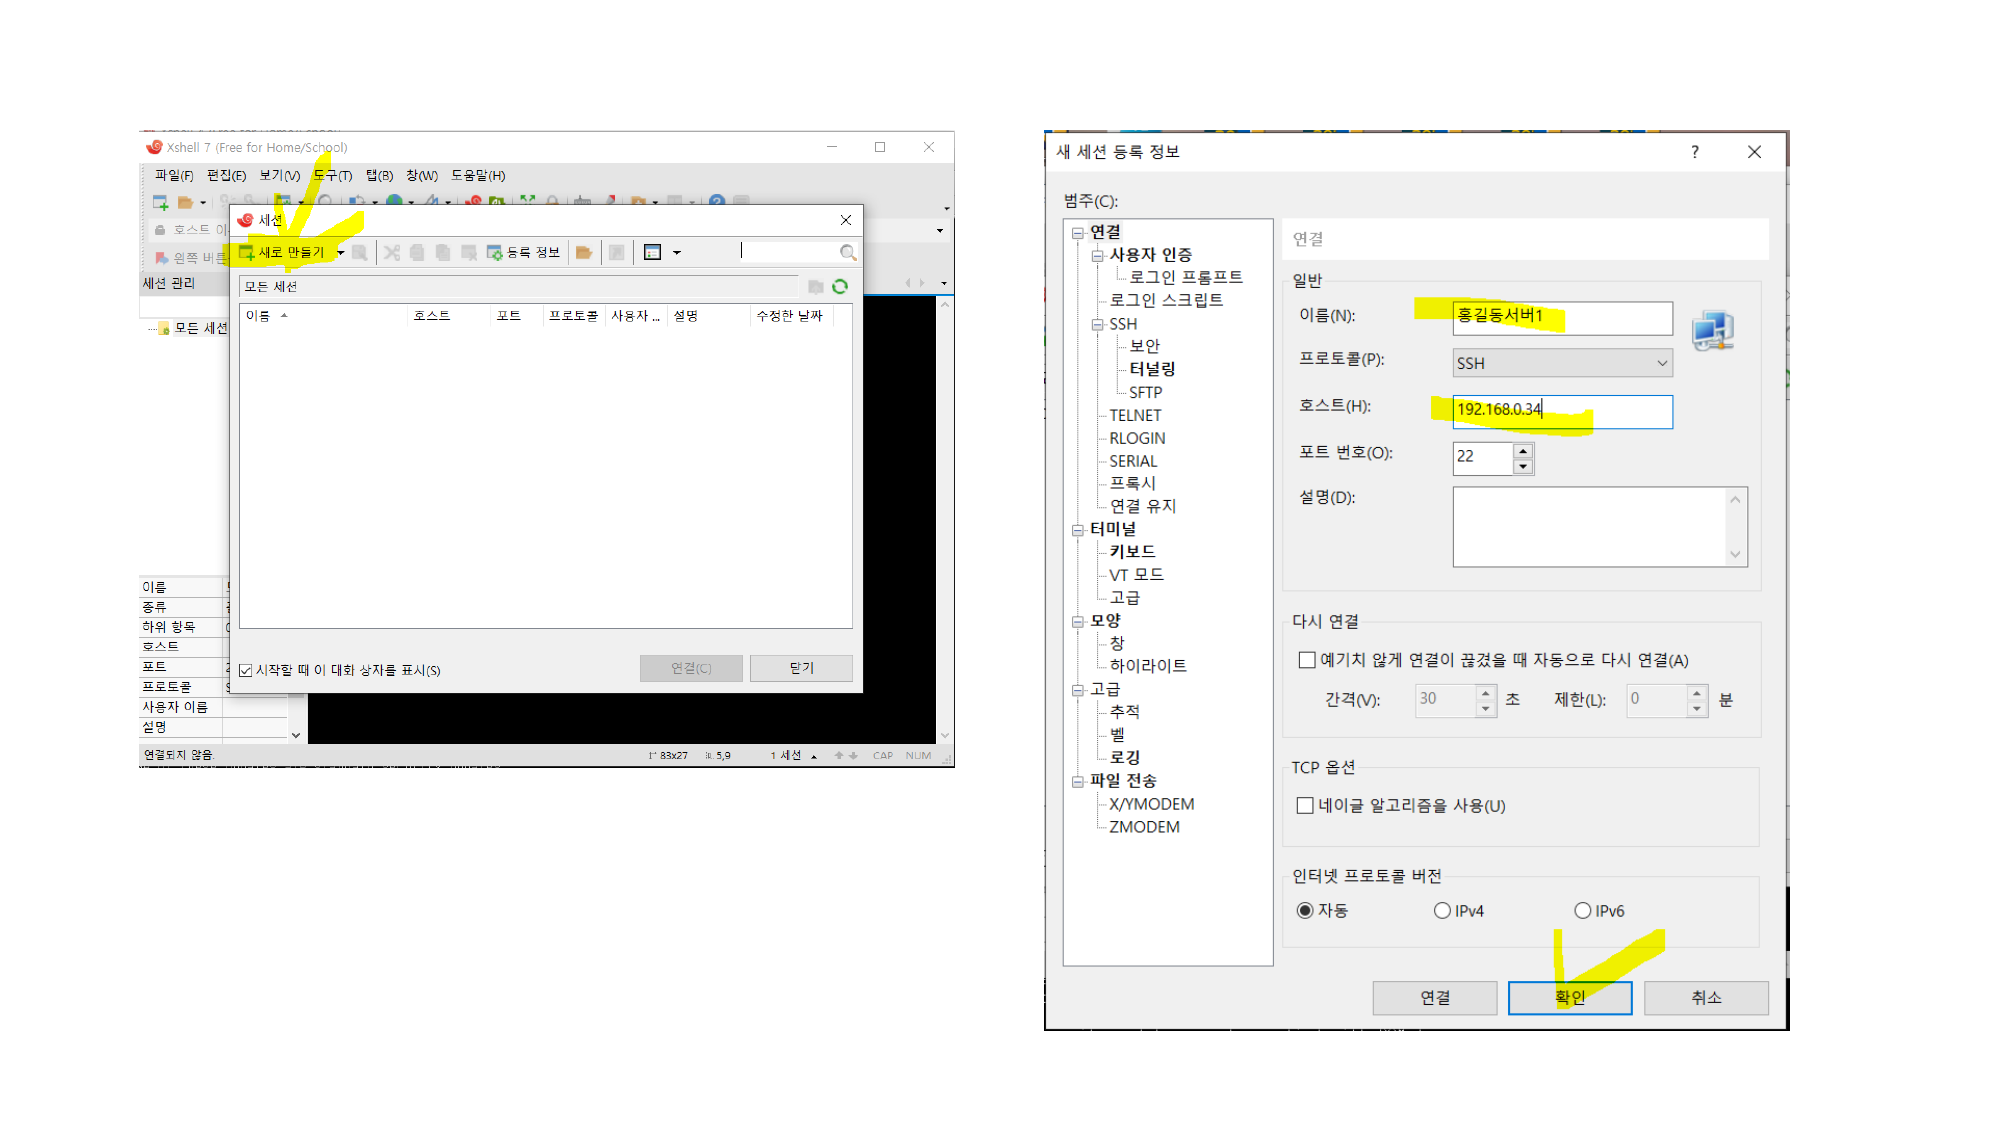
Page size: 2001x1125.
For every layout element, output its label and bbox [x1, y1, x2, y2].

picture [1044, 129, 1790, 1031]
picture [138, 129, 956, 769]
